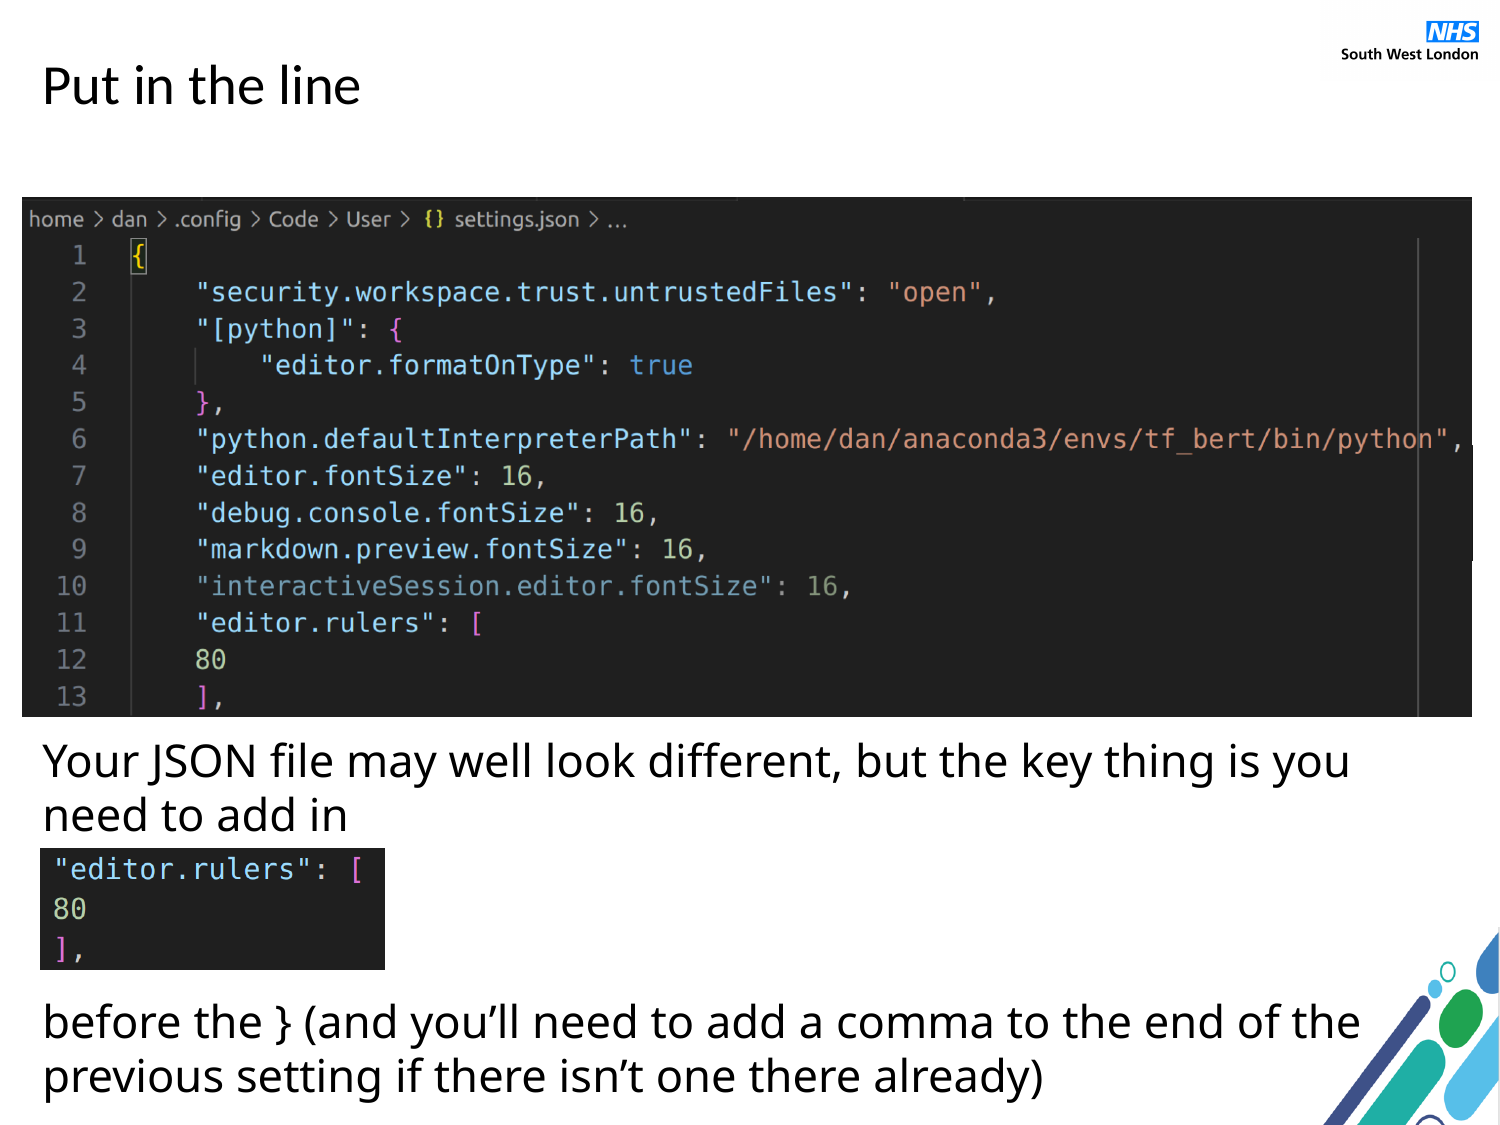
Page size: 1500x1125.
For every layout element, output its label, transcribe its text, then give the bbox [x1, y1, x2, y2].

picture [40, 848, 385, 971]
text_box before the } (and you’ll need to add a comma to the end of the previous setting if there isn’t one there already) [28, 979, 1316, 1108]
picture [1320, 0, 1500, 81]
text_box Put in the line [28, 34, 1246, 141]
picture [1316, 927, 1500, 1125]
text_box Your JSON file may well look different, but the key thing is you need to add in [28, 718, 1480, 847]
picture [22, 197, 1473, 717]
